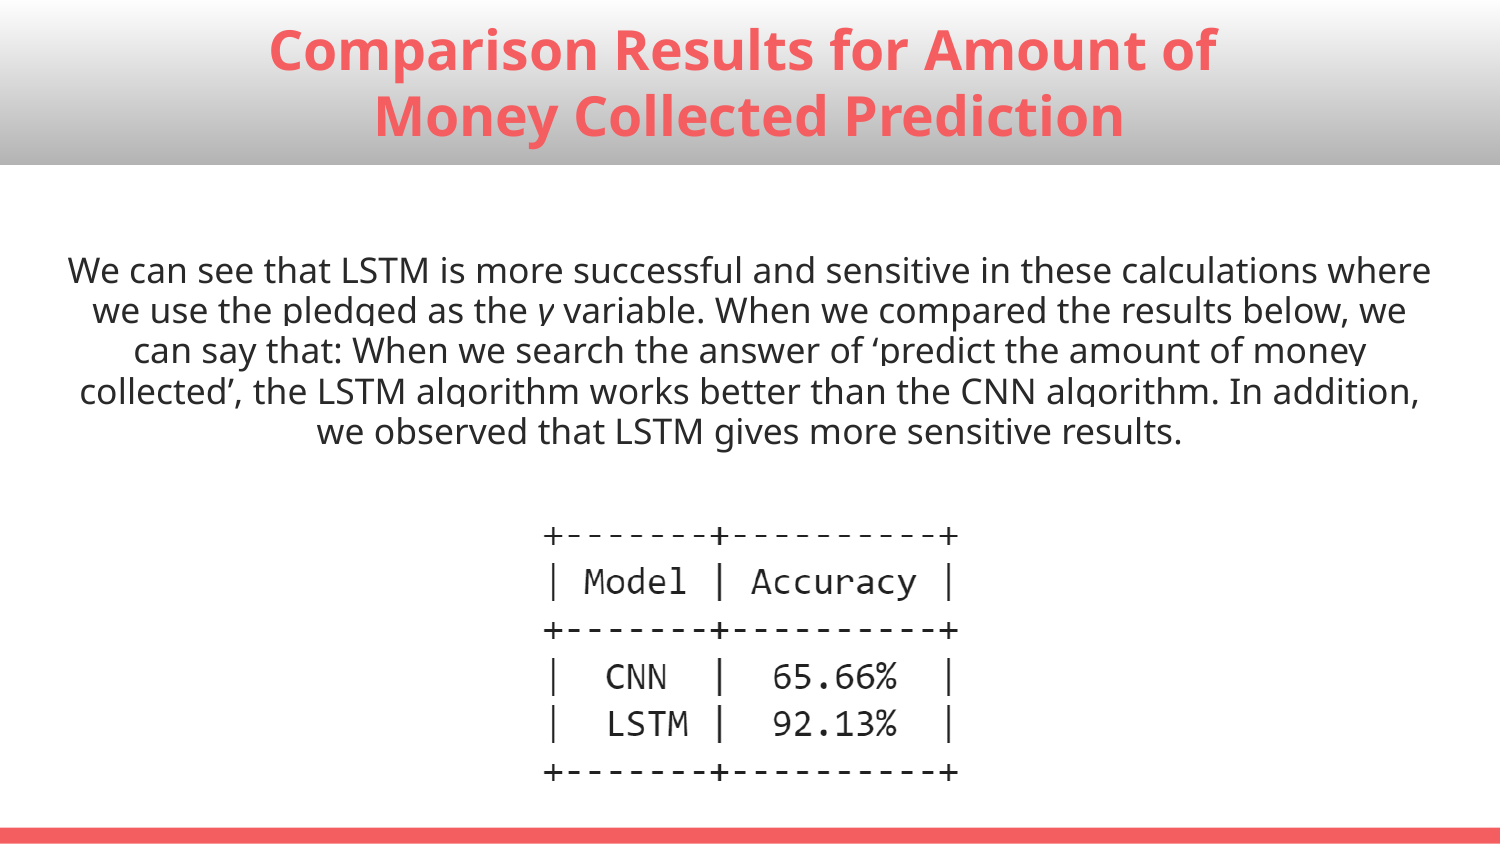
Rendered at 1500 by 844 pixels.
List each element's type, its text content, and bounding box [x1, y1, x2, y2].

list We can see that LSTM is more successful and sensitive in these calculations where we use the pledged as the y variable. When we compared the results below, we can say that: When we search the answer of ‘predict the amount of money collected’, the LSTM algorithm works better than the CNN algorithm. In addition, we observed that LSTM gives more sensitive results. [51, 235, 1449, 540]
picture [532, 516, 968, 792]
title Comparison Results for Amount of Money Collected Prediction [0, 0, 1500, 165]
